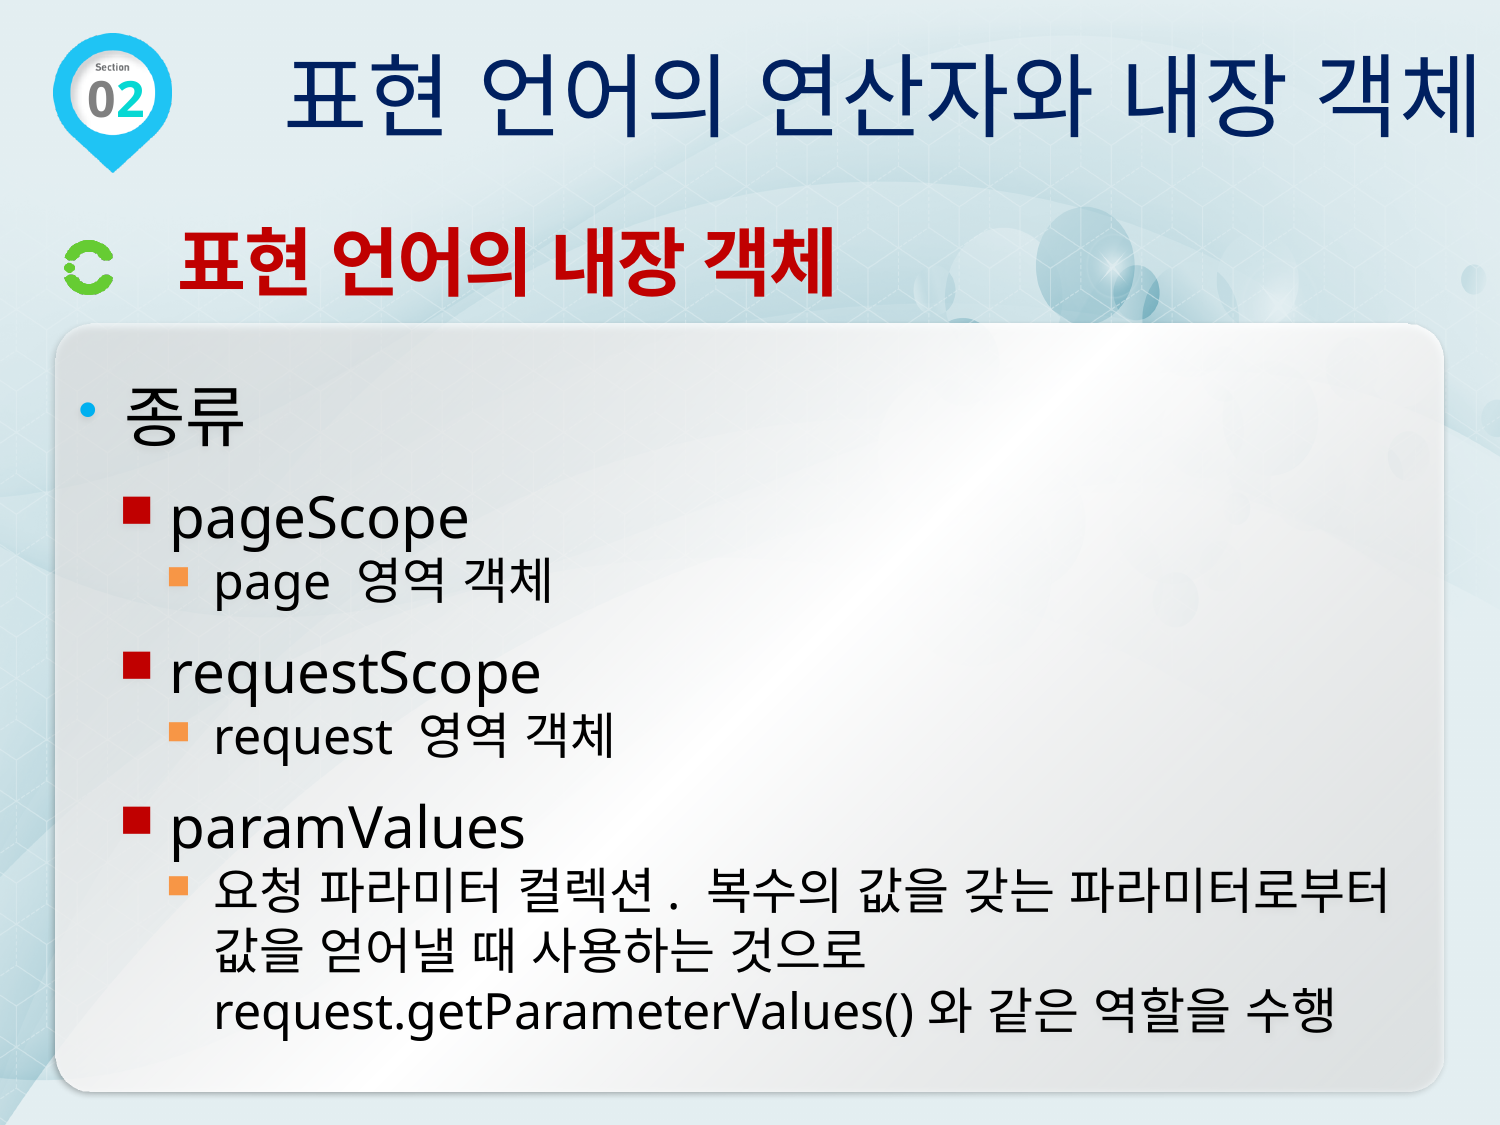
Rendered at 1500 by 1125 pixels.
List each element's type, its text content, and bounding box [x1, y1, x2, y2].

picture [64, 240, 113, 295]
title 표현 언어의 연산자와 내장 객체 [0, 0, 1500, 188]
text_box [52, 33, 172, 173]
text_box 표현 언어의 내장 객체 [162, 208, 854, 313]
text_box 종류 pageScope page 영역 객체 requestScope request 영역 객체 paramValues 요청 파라미터 컬렉션. 복수의 값을 갖는 파라미터로부터 값을 얻어낼 때 사용하는 것으로 request.getParameterValues()와 같은 역할을 수행 [53, 321, 1446, 1094]
